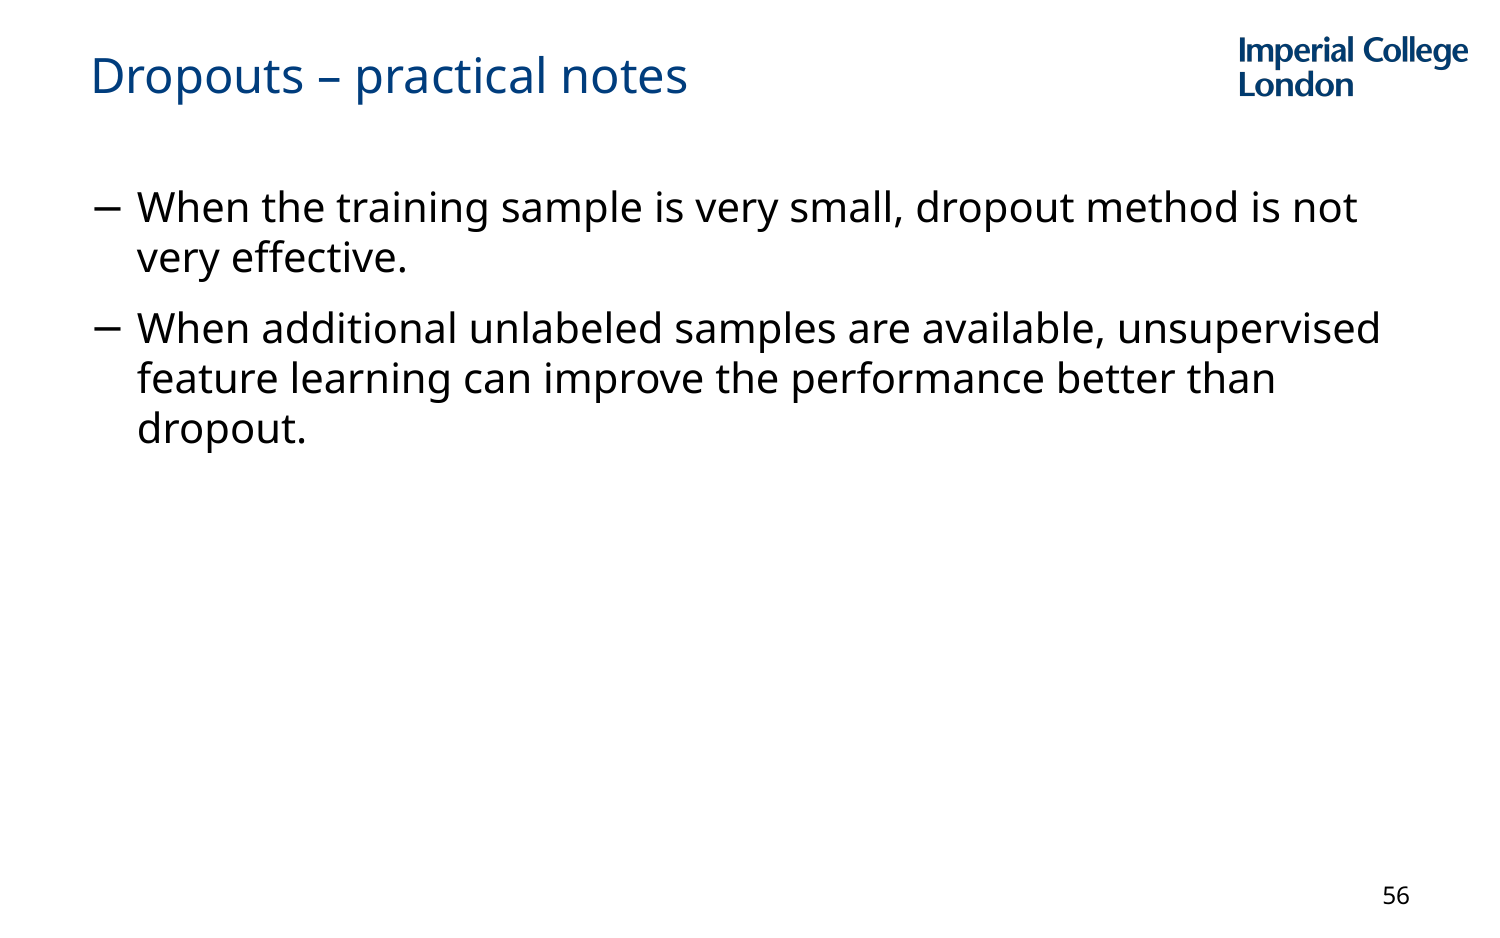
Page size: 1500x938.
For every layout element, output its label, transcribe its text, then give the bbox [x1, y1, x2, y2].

slide_number 56 [1074, 872, 1426, 920]
list When the training sample is very small, dropout method is not very effective. When additional unlabeled samples are available, unsupervised feature learning can improve the performance better than dropout. [75, 173, 1425, 853]
picture [1425, 18, 1486, 114]
title Dropouts – practical notes [75, 0, 1425, 153]
